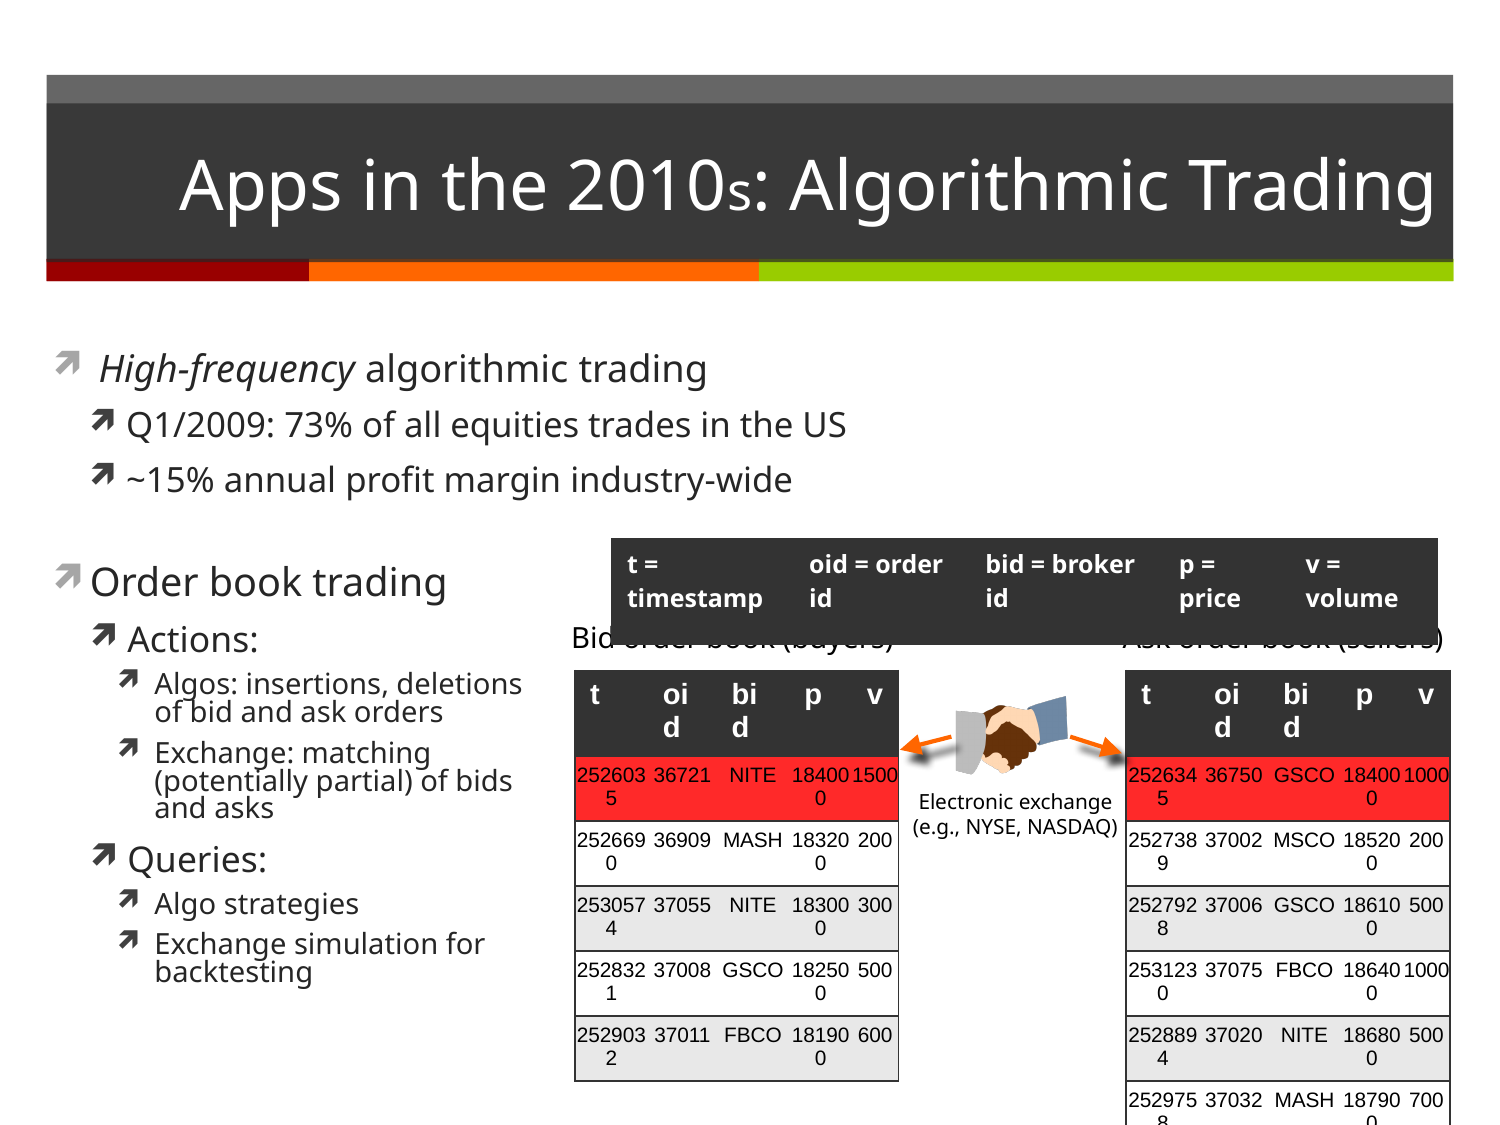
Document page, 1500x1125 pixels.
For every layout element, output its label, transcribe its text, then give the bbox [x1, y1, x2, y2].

table_cell 2528894 [1127, 1017, 1199, 1080]
table_cell FBCO [717, 1017, 789, 1080]
table_cell 183000 [789, 887, 852, 950]
table_cell 200 [852, 822, 898, 885]
table_cell 1000 [1403, 952, 1449, 1015]
table_cell 37002 [1199, 822, 1268, 885]
table_cell 600 [852, 1017, 898, 1080]
table_header p = price [1164, 540, 1291, 643]
table_cell 181900 [789, 1017, 852, 1080]
picture [950, 691, 1071, 782]
table_cell MASH [717, 822, 789, 885]
table_cell 37055 [648, 887, 717, 950]
table_cell 500 [852, 952, 898, 1015]
table_cell 37020 [1199, 1017, 1268, 1080]
table_cell 36750 [1199, 757, 1268, 820]
table_cell 186800 [1341, 1017, 1403, 1080]
title Apps in the 2010s: Algorithmic Trading [46, 103, 1454, 263]
table_cell 37006 [1199, 887, 1268, 950]
table_cell 184000 [1341, 757, 1403, 820]
table_cell MASH [1268, 1082, 1341, 1125]
text_box Electronic exchange (e.g., NYSE, NASDAQ) [898, 781, 1133, 846]
table_cell 185200 [1341, 822, 1403, 885]
table_cell 2531230 [1127, 952, 1199, 1015]
table_cell 700 [1403, 1082, 1449, 1125]
table_header bid [717, 672, 789, 755]
table_cell 300 [852, 887, 898, 950]
table_cell 2527389 [1127, 822, 1199, 885]
table_header t [576, 672, 648, 755]
table_cell 1000 [1403, 757, 1449, 820]
text_box Order book trading Actions: Algos: insertions, deletions of bid and ask orders Exchange: matching (potentially partial) of bids and asks Queries: Algo strategies Exchange simulation for backtesting [37, 549, 563, 1080]
table_cell NITE [1268, 1017, 1341, 1080]
table_cell 2527928 [1127, 887, 1199, 950]
table_cell 186100 [1341, 887, 1403, 950]
table_cell 500 [1403, 1017, 1449, 1080]
list High-frequency algorithmic trading Q1/2009: 73% of all equities trades in the US ~15% annual profit margin industry-wide [37, 337, 1363, 508]
table_cell 184000 [789, 757, 852, 820]
table_header p [1341, 672, 1403, 755]
table_cell MSCO [1268, 822, 1341, 885]
table_header t [1127, 672, 1199, 755]
table_header bid [1268, 672, 1341, 755]
table_cell 182500 [789, 952, 852, 1015]
table_cell NITE [717, 887, 789, 950]
table_cell GSCO [1268, 887, 1341, 950]
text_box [1069, 736, 1123, 754]
table_cell 2530574 [576, 887, 648, 950]
table_cell NITE [717, 757, 789, 820]
table_cell 36721 [648, 757, 717, 820]
table_cell 36909 [648, 822, 717, 885]
table_cell 2526345 [1127, 757, 1199, 820]
text_box Ask order book (sellers) [1107, 612, 1459, 663]
table_cell 183200 [789, 822, 852, 885]
table_header p [789, 672, 852, 755]
table_cell 2526690 [576, 822, 648, 885]
table_header oid = order id [794, 540, 971, 643]
table_cell GSCO [717, 952, 789, 1015]
table_cell 200 [1403, 822, 1449, 885]
text_box Bid order book (buyers) [556, 612, 909, 663]
table_cell 37008 [648, 952, 717, 1015]
table_header oid [648, 672, 717, 755]
table_header v [852, 672, 898, 755]
table_cell 37032 [1199, 1082, 1268, 1125]
table_cell 186400 [1341, 952, 1403, 1015]
table_cell 2528321 [576, 952, 648, 1015]
table_header oid [1199, 672, 1268, 755]
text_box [899, 736, 952, 751]
table_cell 1500 [852, 757, 898, 820]
table_cell 37075 [1199, 952, 1268, 1015]
table_header bid = broker id [971, 540, 1164, 643]
table_cell 2526035 [576, 757, 648, 820]
table_header v [1403, 672, 1449, 755]
table_cell 37011 [648, 1017, 717, 1080]
table_cell 187900 [1341, 1082, 1403, 1125]
table_header t = timestamp [613, 540, 794, 643]
table_cell 2529032 [576, 1017, 648, 1080]
table_cell GSCO [1268, 757, 1341, 820]
table_cell FBCO [1268, 952, 1341, 1015]
table_header v = volume [1291, 540, 1436, 643]
table_cell 2529758 [1127, 1082, 1199, 1125]
table_cell 500 [1403, 887, 1449, 950]
